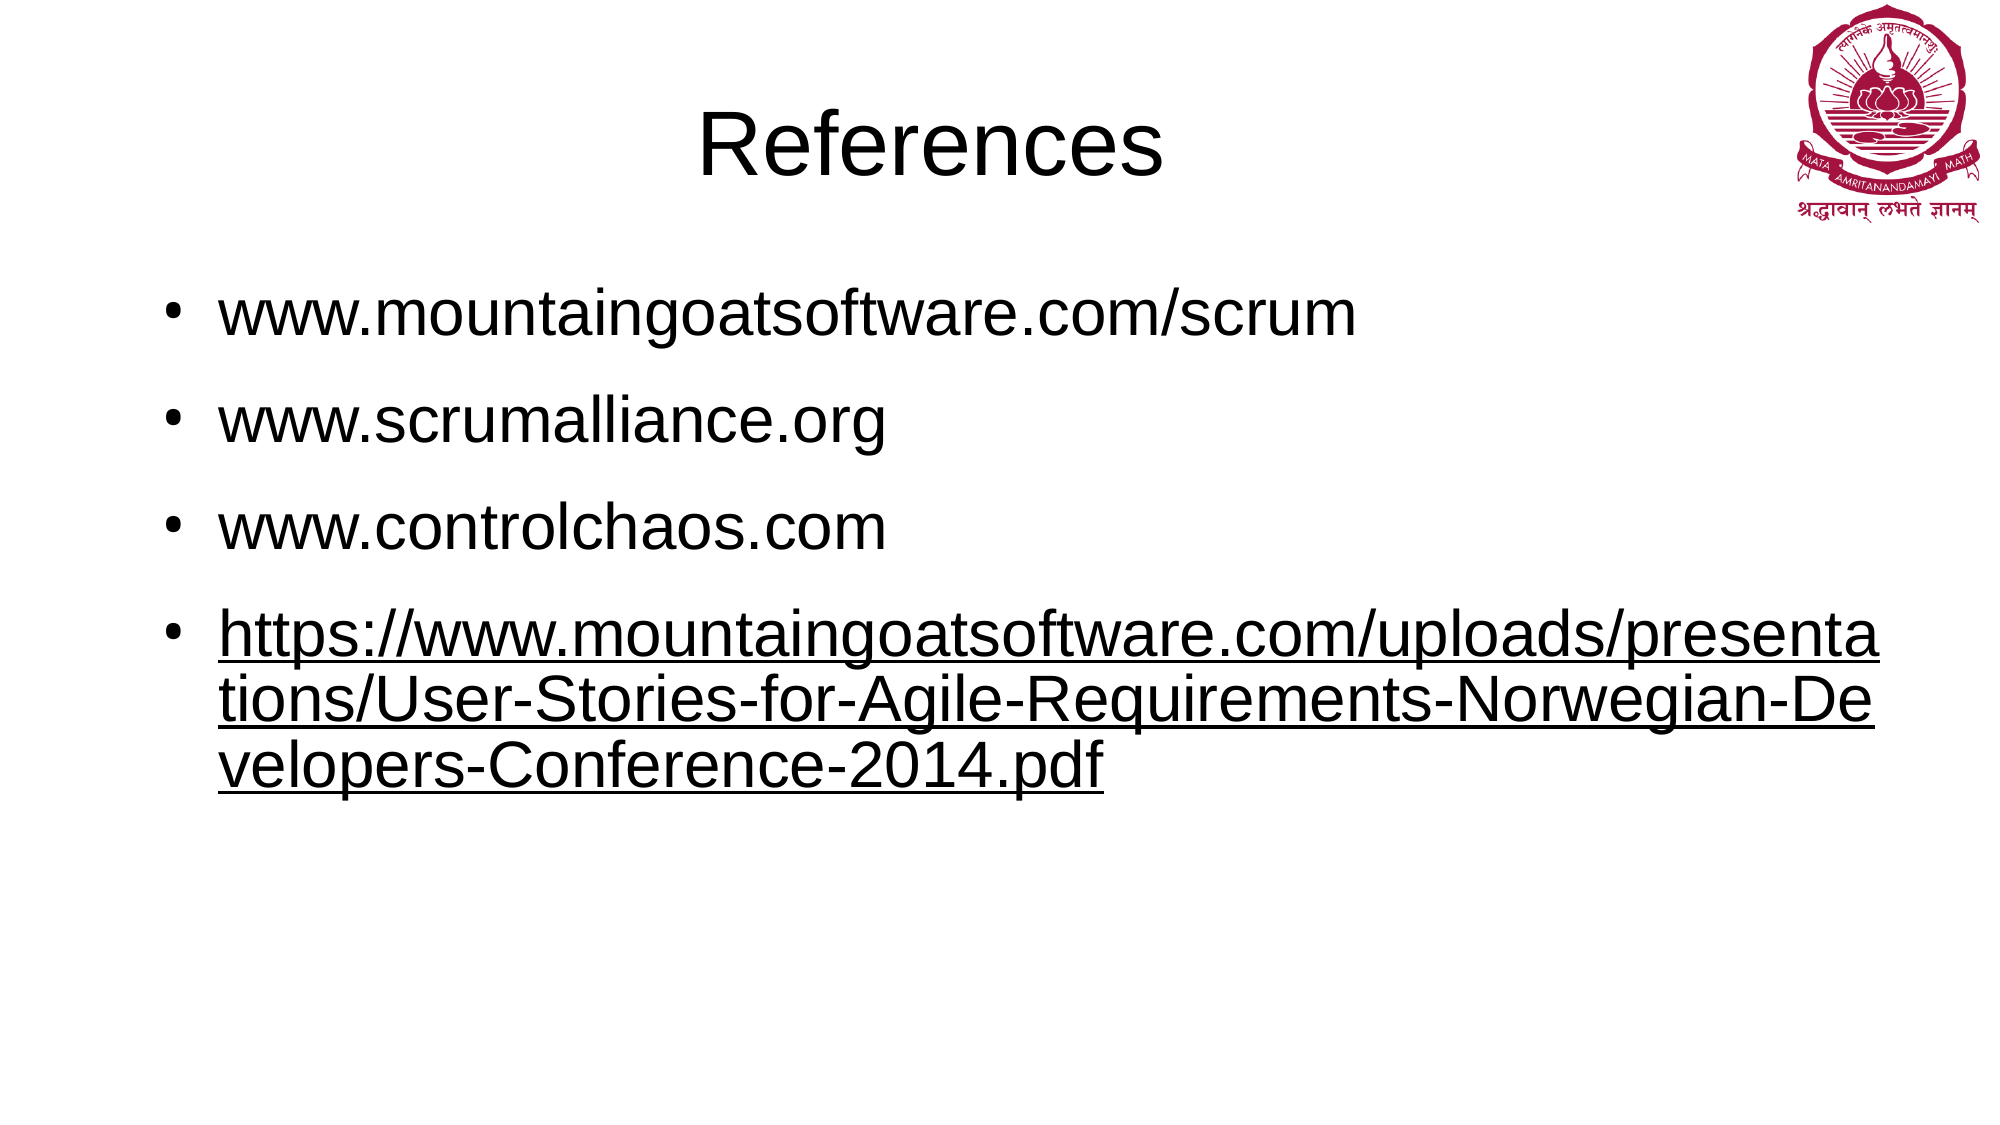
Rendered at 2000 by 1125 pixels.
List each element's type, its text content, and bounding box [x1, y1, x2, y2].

picture [1776, 1, 2000, 225]
list www.mountaingoatsoftware.com/scrum www.scrumalliance.org www.controlchaos.com https://www.mountaingoatsoftware.com/uploads/presentations/User-Stories-for-Agile-Requirements-Norwegian-Developers-Conference-2014.pdf [99, 262, 1900, 1005]
title References [99, 45, 1763, 233]
